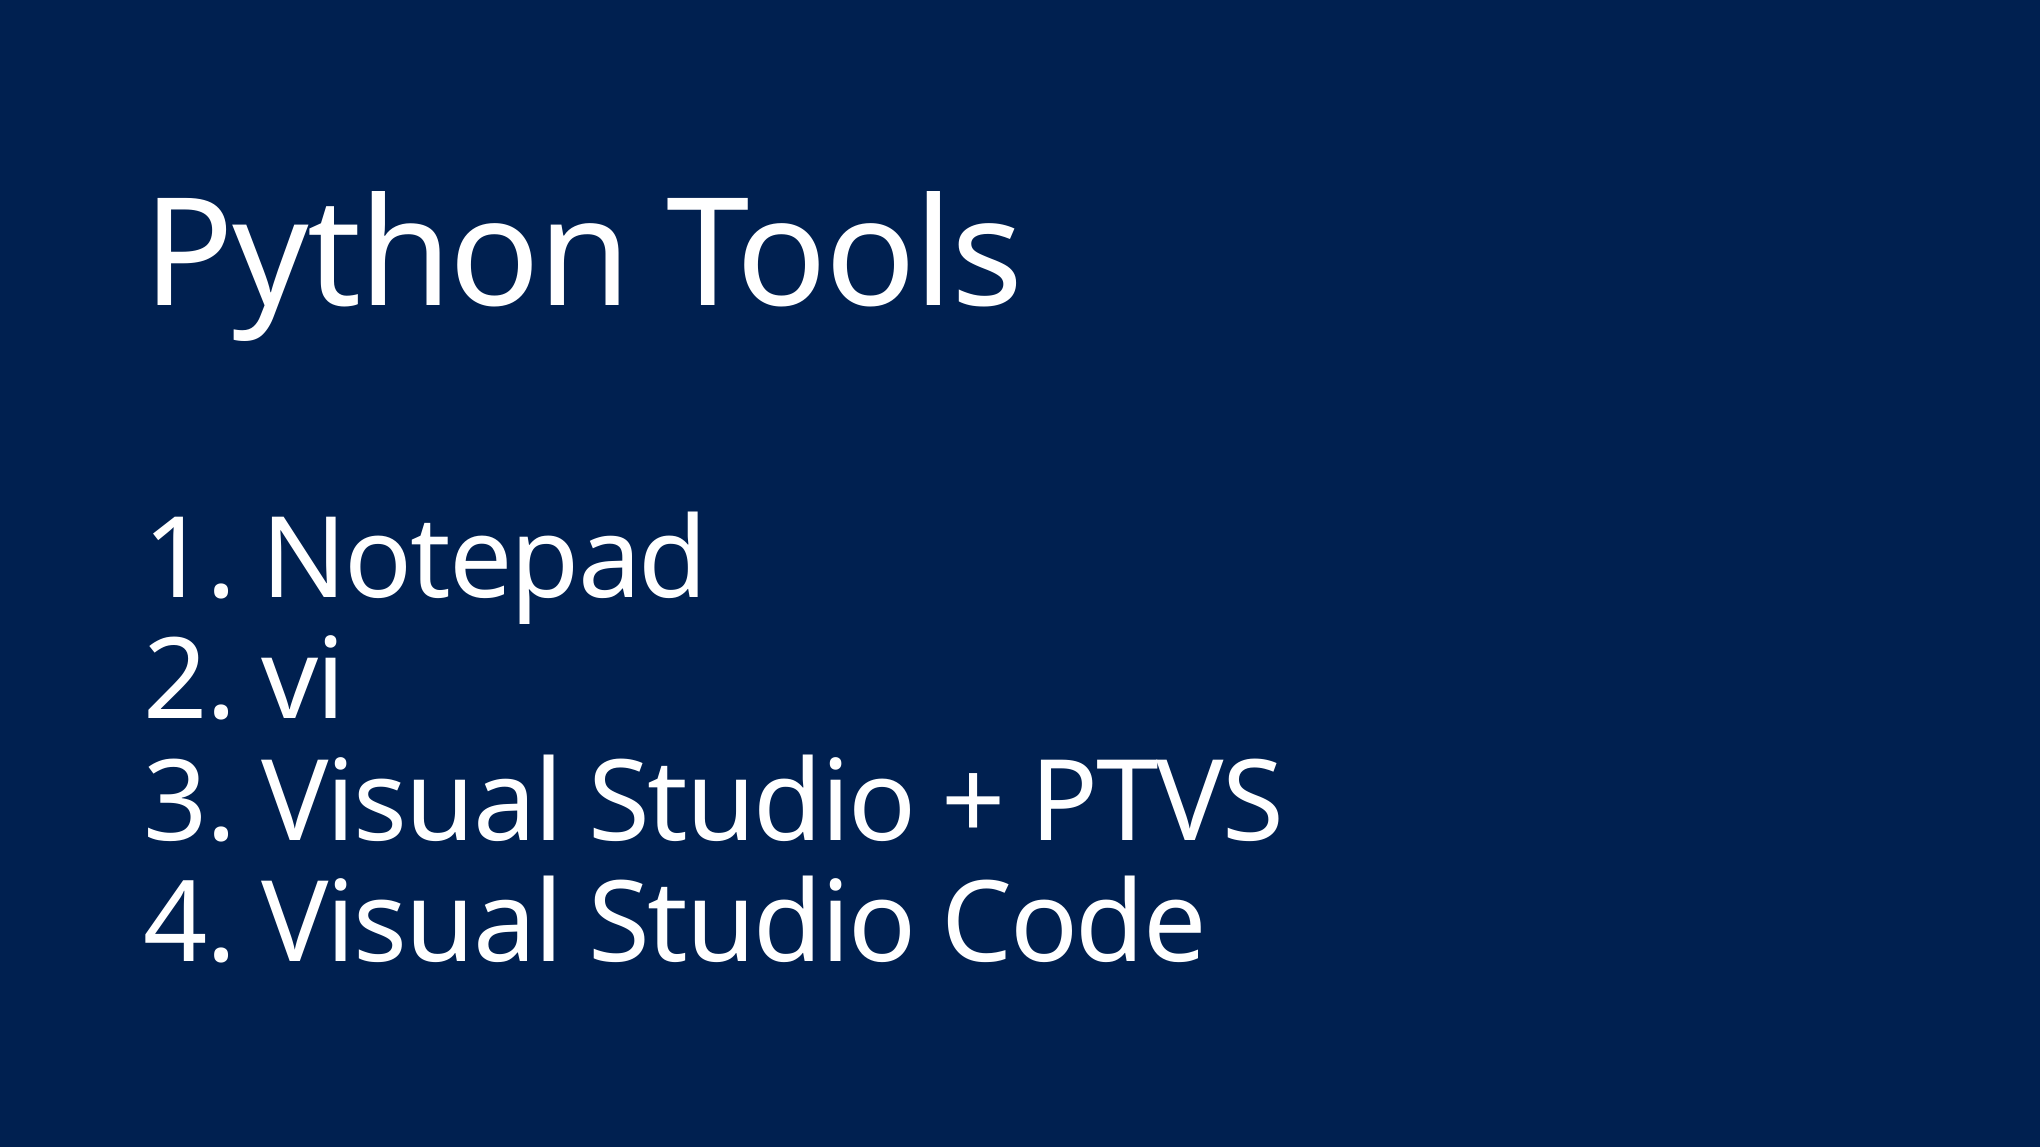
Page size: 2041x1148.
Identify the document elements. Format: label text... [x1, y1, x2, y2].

title Python Tools 1. Notepad 2. vi 3. Visual Studio + PTVS 4. Visual Studio Code [120, 161, 1867, 1010]
